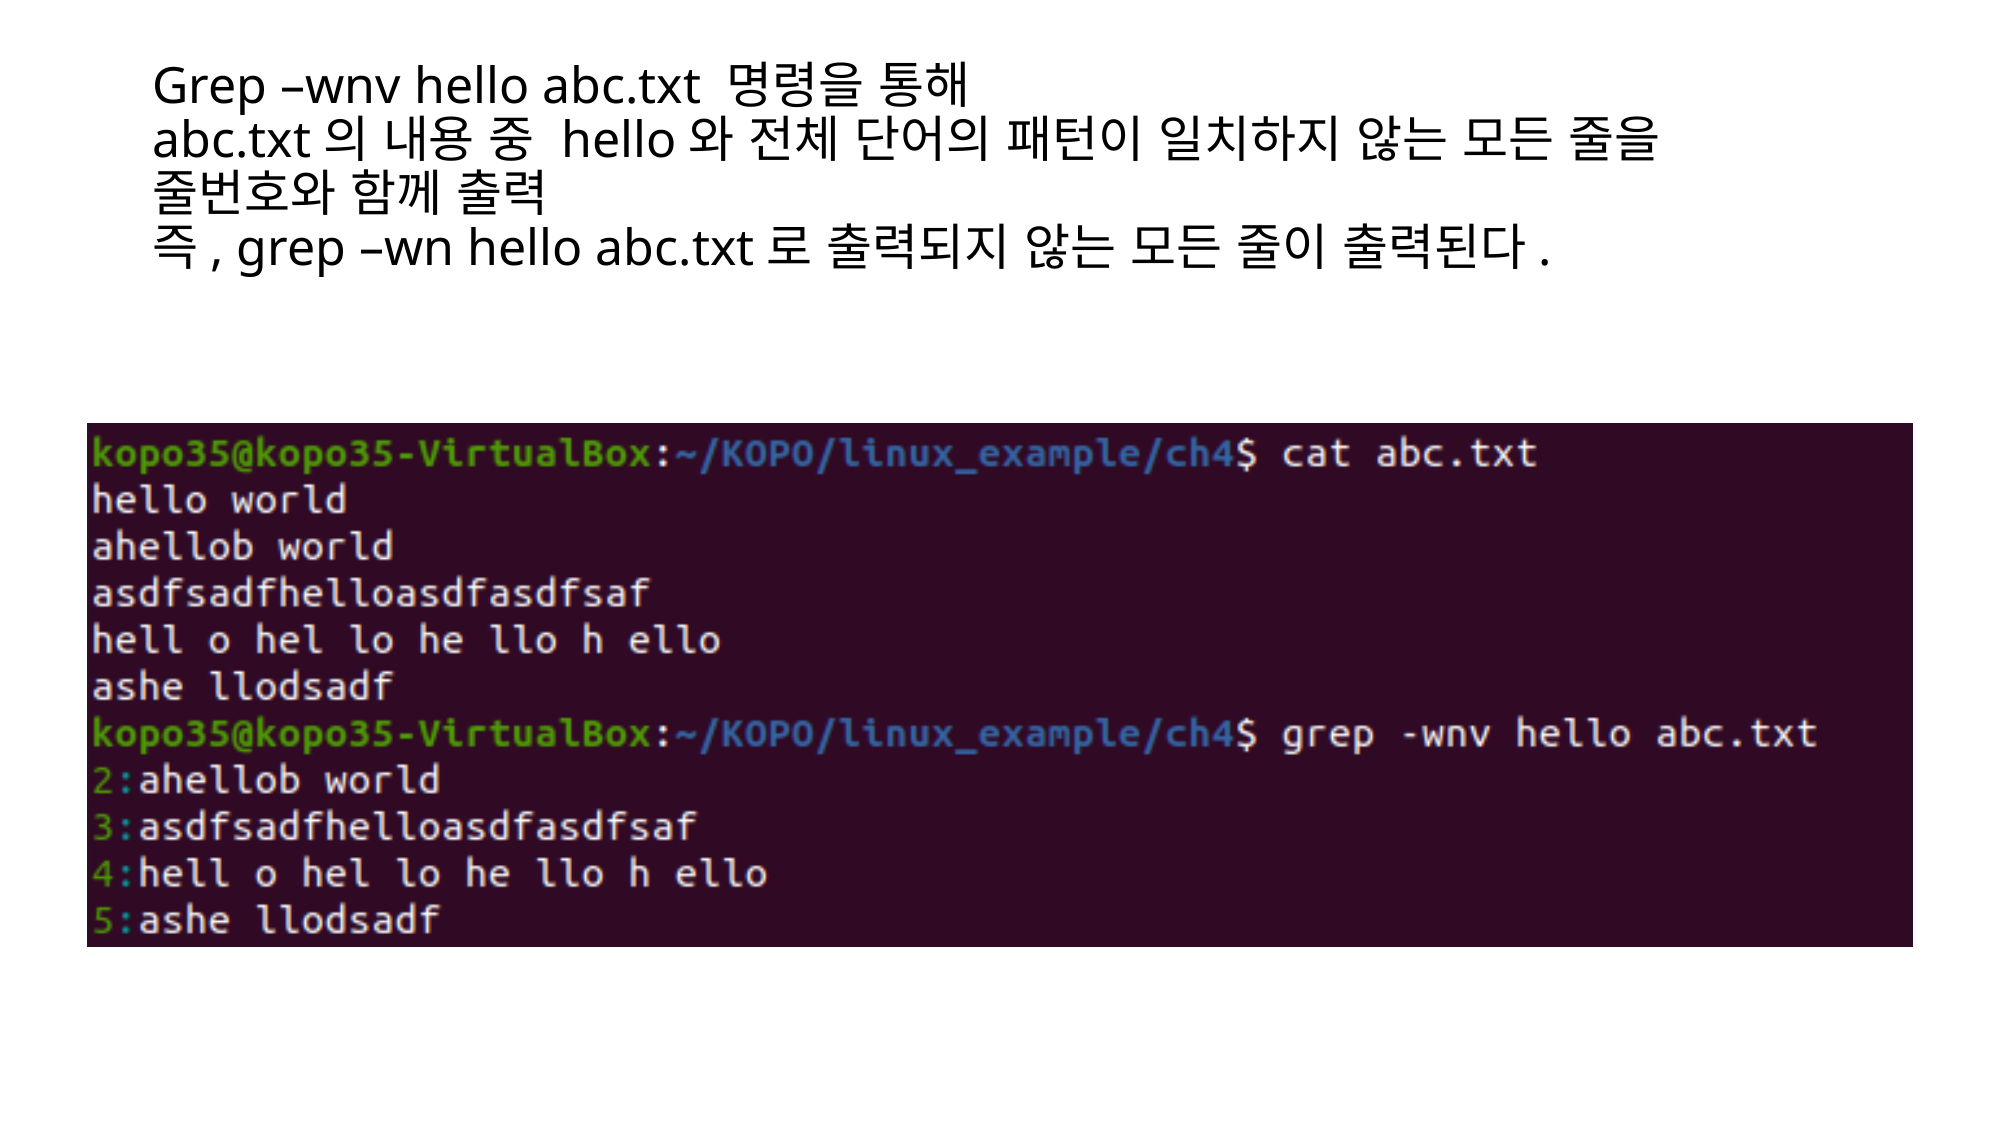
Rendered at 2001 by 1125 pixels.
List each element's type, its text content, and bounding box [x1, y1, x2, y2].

title Grep –wnv hello abc.txt 명령을 통해 abc.txt의 내용 중 hello와 전체 단어의 패턴이 일치하지 않는 모든 줄을 줄번호와 함께 출력 즉, grep –wn hello abc.txt로 출력되지 않는 모든 줄이 출력된다. [137, 59, 1863, 278]
picture [87, 423, 1913, 947]
